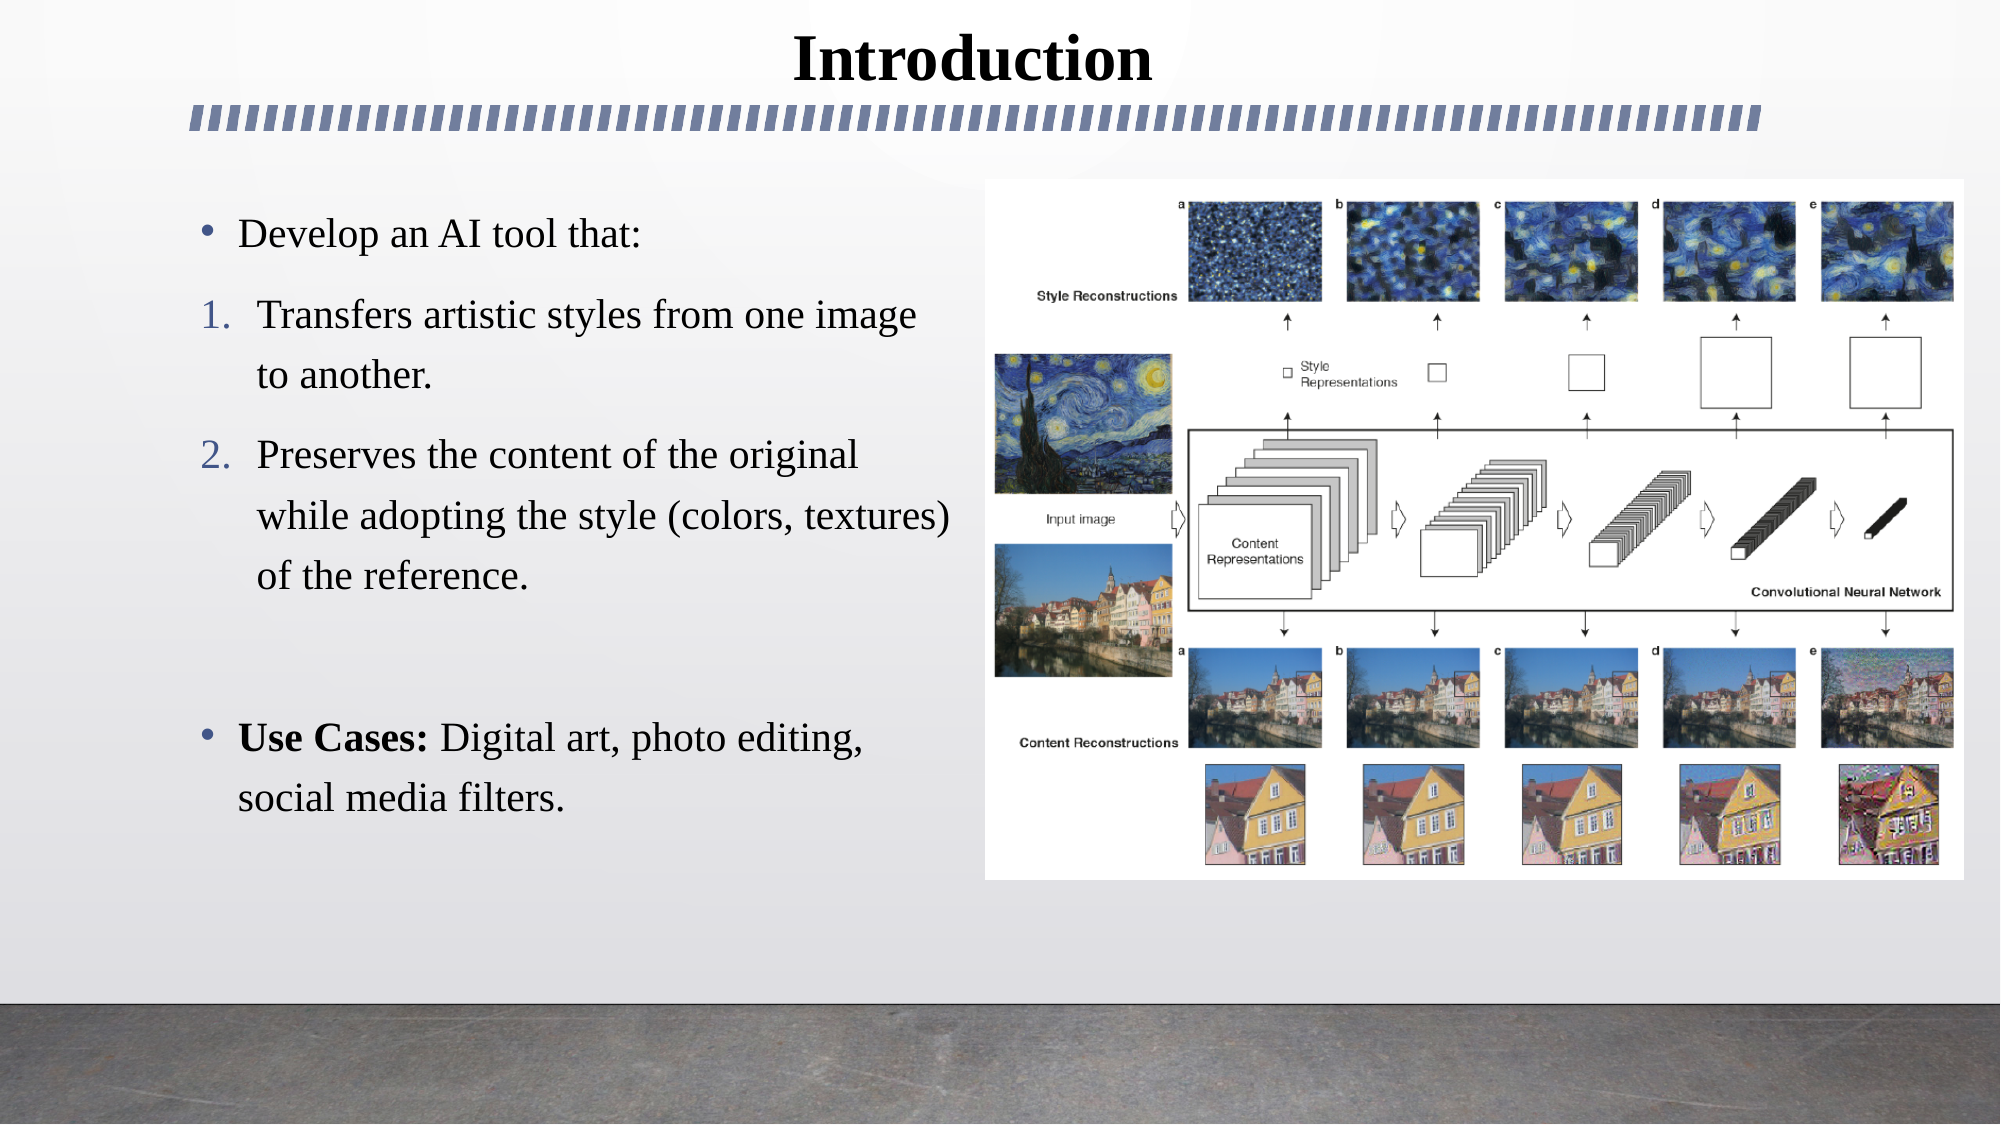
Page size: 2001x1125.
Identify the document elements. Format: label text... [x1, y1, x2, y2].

title Introduction [185, 15, 1761, 188]
picture [985, 179, 1964, 881]
picture [0, 1004, 2000, 1124]
list Develop an AI tool that: Transfers artistic styles from one image to another. Preserves the content of the original while adopting the style (colors, textures) of the reference. Use Cases: Digital art, photo editing, social media filters. [185, 187, 969, 981]
